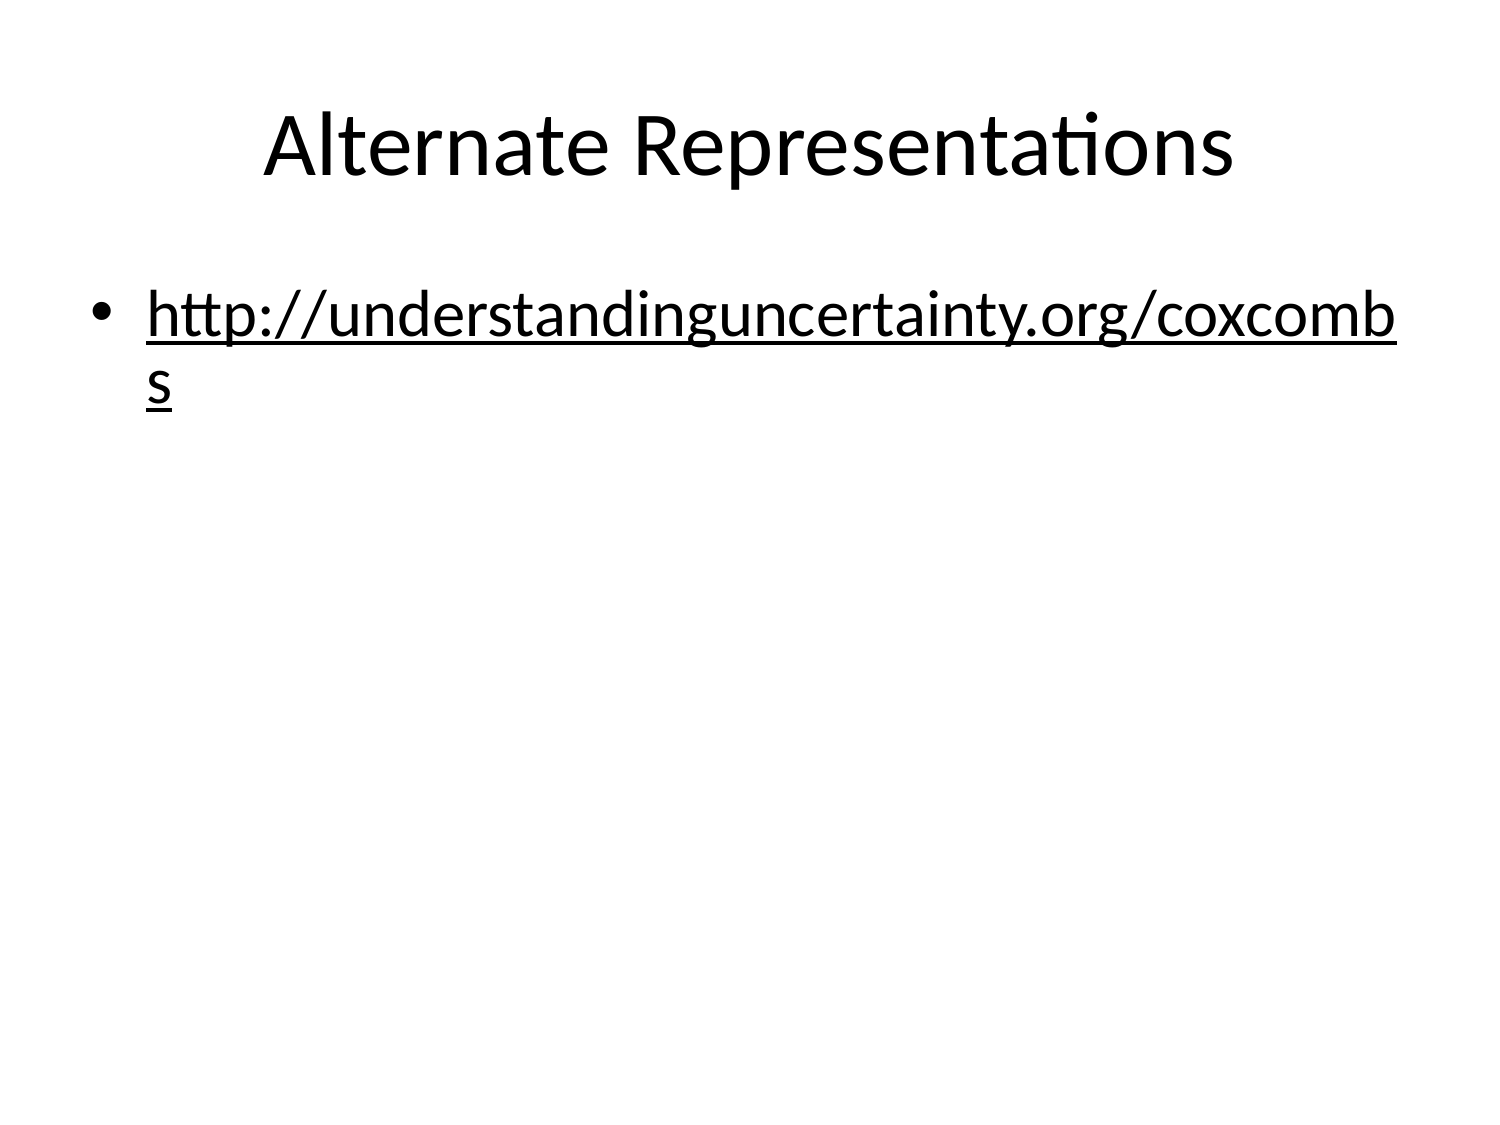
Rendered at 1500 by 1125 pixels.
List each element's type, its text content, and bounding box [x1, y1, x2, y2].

title Alternate Representations [75, 45, 1425, 233]
list http://understandinguncertainty.org/coxcomb s [75, 262, 1425, 1005]
